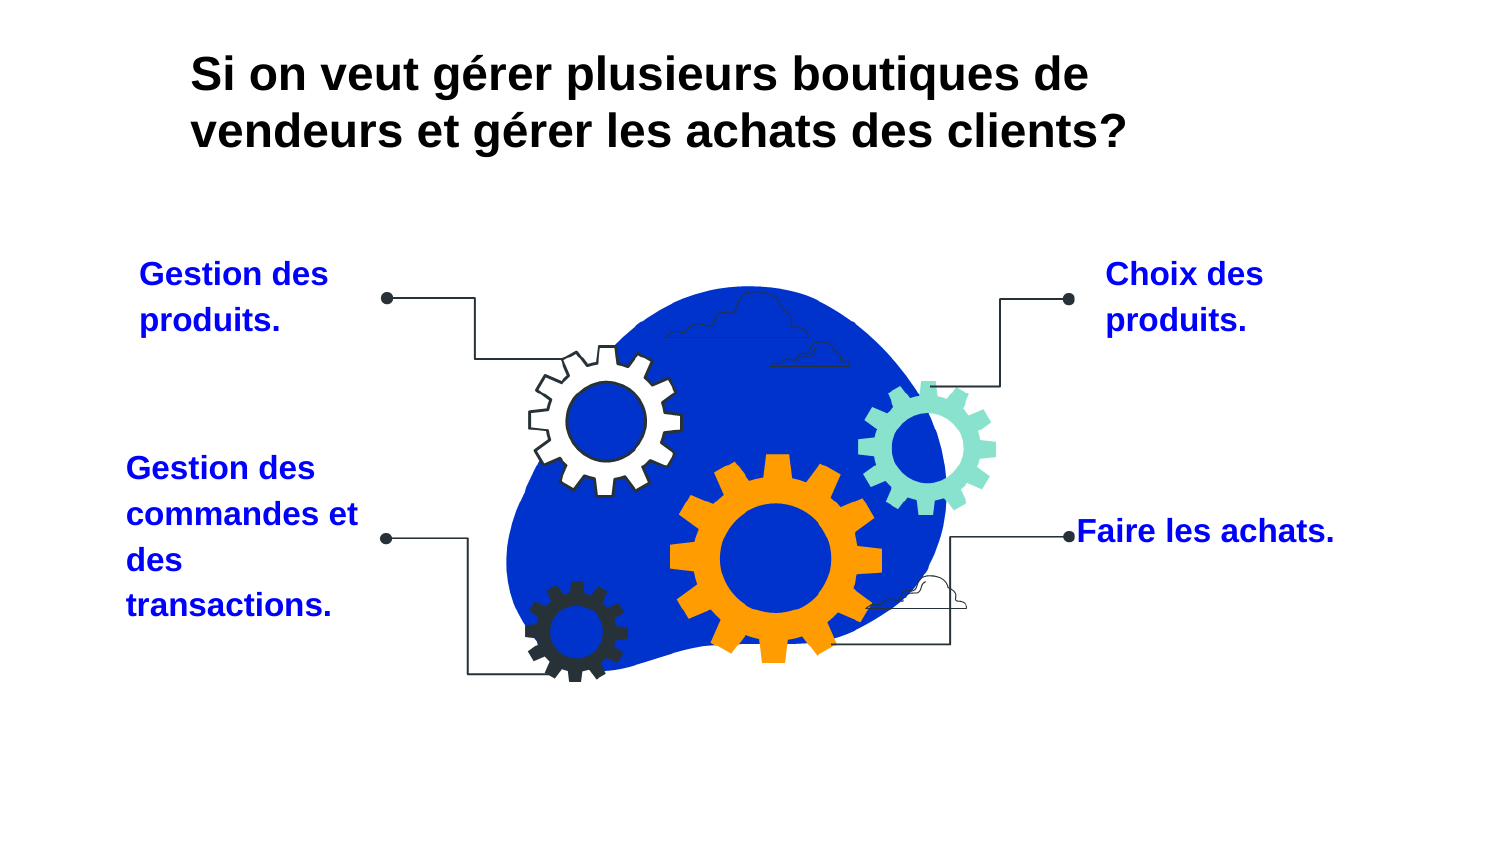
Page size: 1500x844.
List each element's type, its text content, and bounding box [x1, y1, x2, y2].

text_box Gestion des commandes et des transactions. [35, 424, 374, 639]
text_box Si on veut gérer plusieurs boutiques de vendeurs et gérer les achats des clients? [175, 27, 1286, 173]
text_box Faire les achats. [1079, 487, 1379, 564]
text_box Gestion des produits. [49, 231, 393, 353]
text_box Choix des produits. [1015, 231, 1332, 353]
picture [379, 286, 1075, 682]
